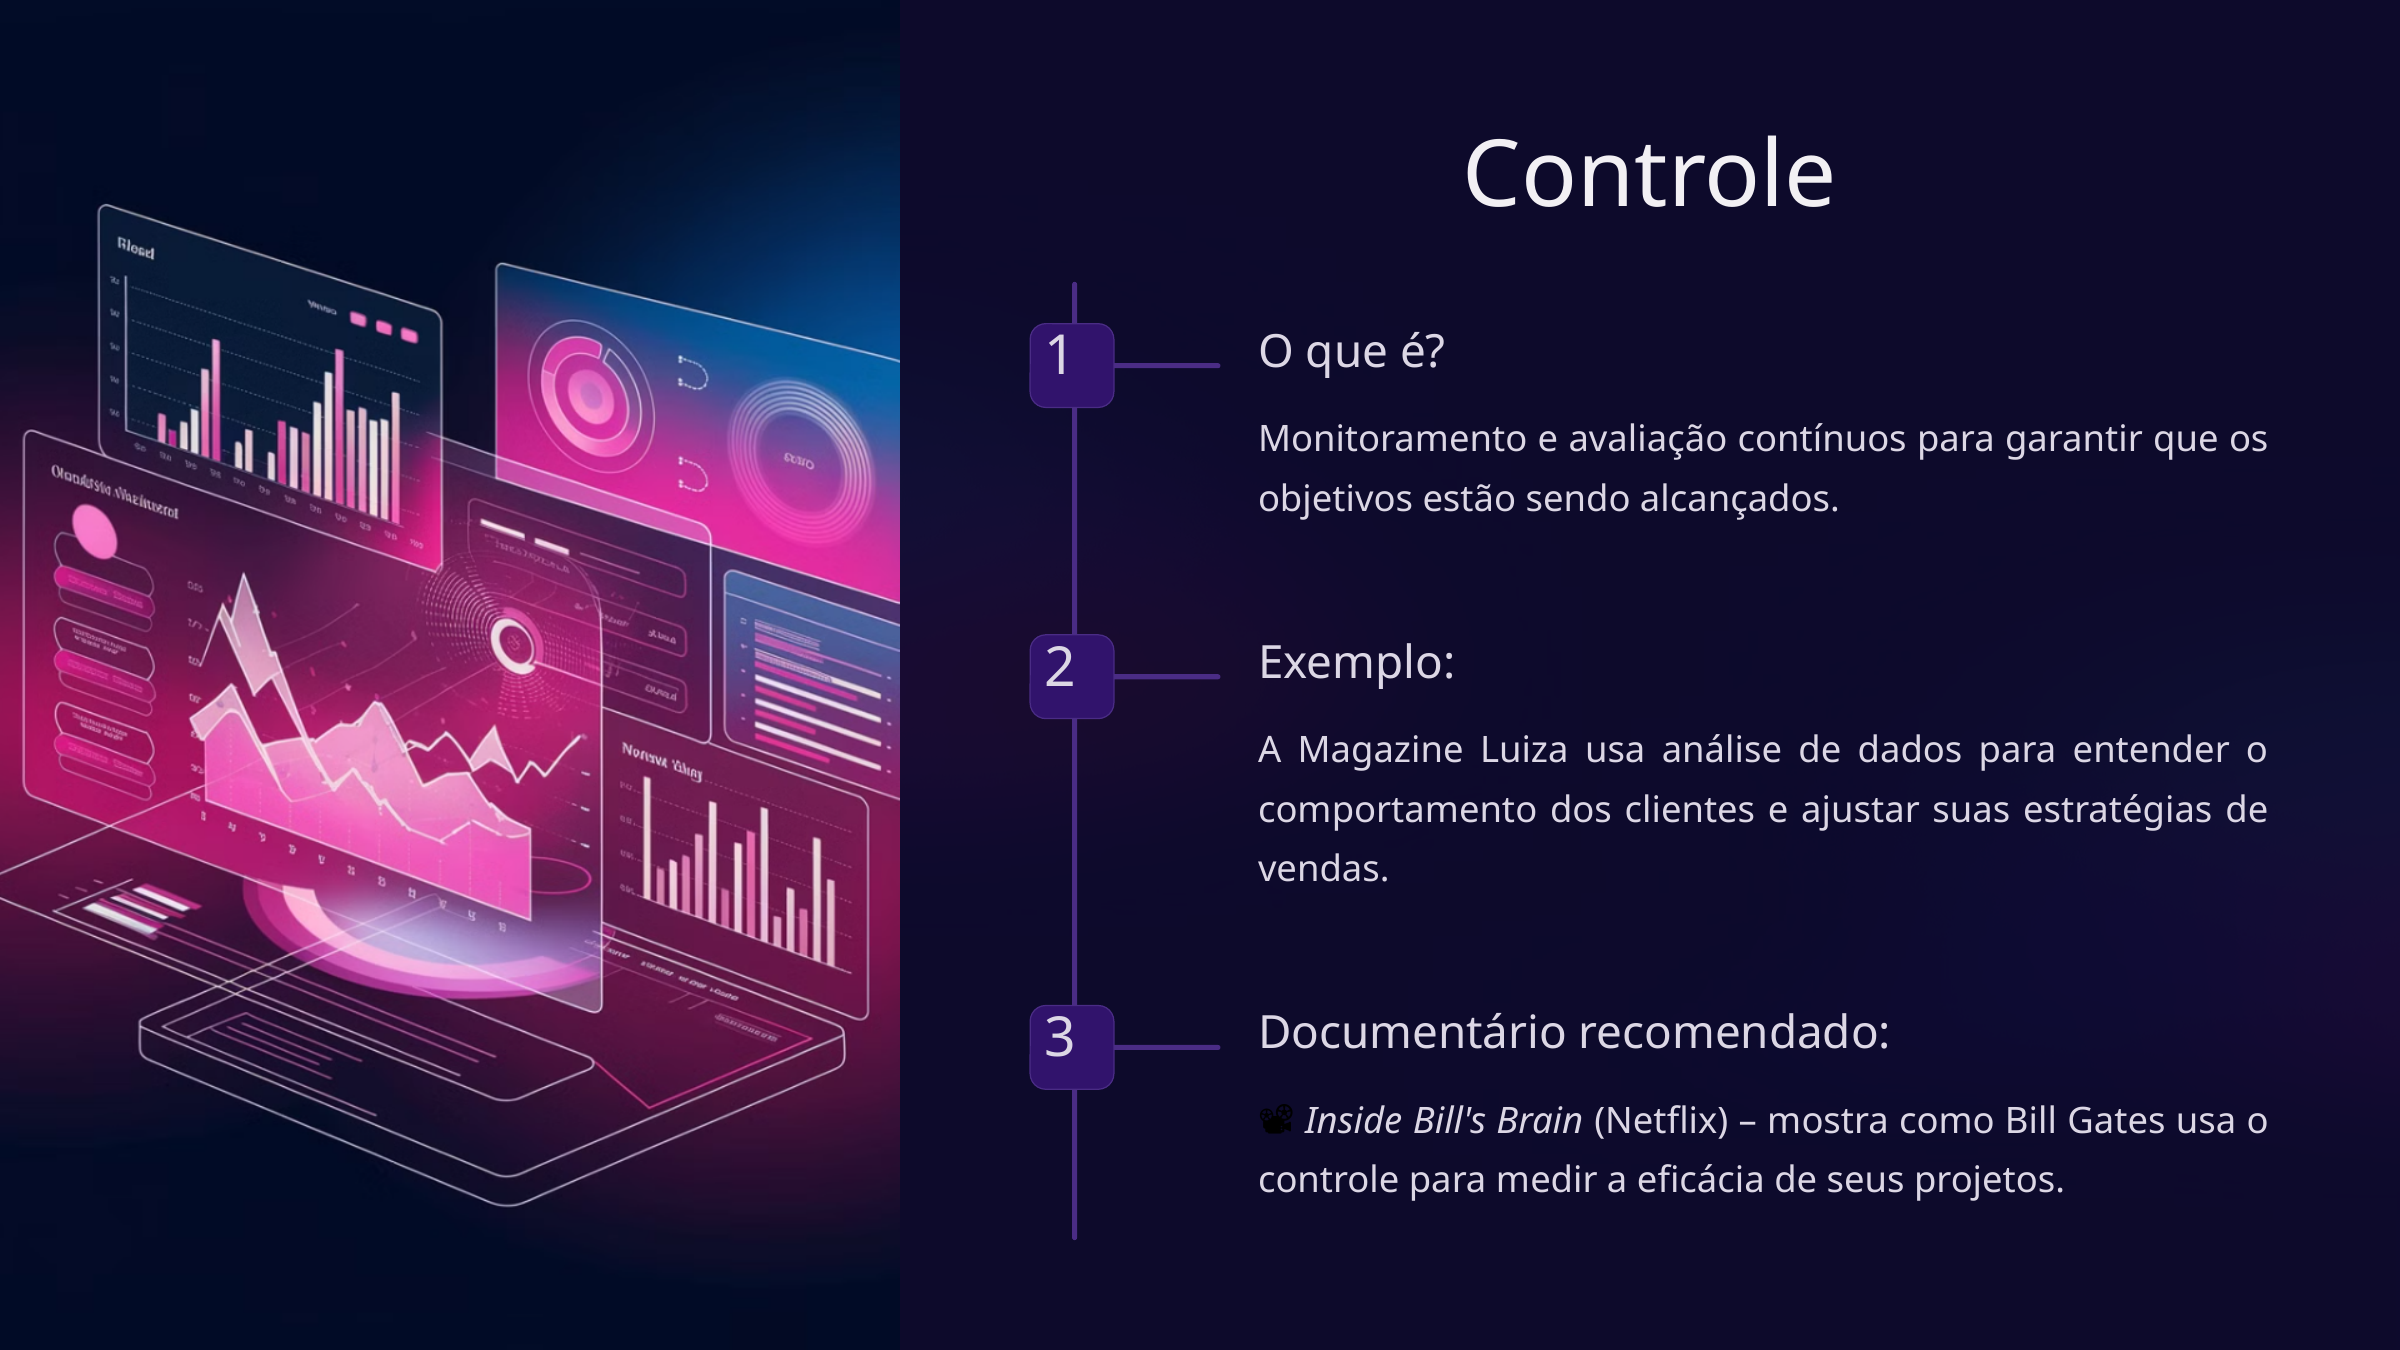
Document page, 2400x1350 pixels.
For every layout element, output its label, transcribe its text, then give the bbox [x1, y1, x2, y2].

text_box [1114, 363, 1221, 369]
text_box Controle [1030, 109, 2270, 227]
text_box [1030, 323, 1114, 408]
text_box [1114, 1044, 1221, 1050]
text_box [1072, 281, 1078, 323]
text_box [1072, 1090, 1078, 1241]
text_box 1 [1044, 330, 1100, 401]
picture [0, 0, 900, 1350]
text_box [1072, 719, 1078, 1005]
text_box 📽️ Inside Bill's Brain (Netflix) – mostra como Bill Gates usa o controle para medir a eficácia de seus projetos. [1258, 1081, 2270, 1203]
text_box [1030, 1005, 1114, 1090]
text_box [1072, 408, 1078, 634]
text_box 2 [1044, 641, 1100, 712]
text_box O que é? [1258, 319, 1724, 378]
text_box Monitoramento e avaliação contínuos para garantir que os objetivos estão sendo alcançados. [1258, 399, 2270, 519]
text_box Documentário recomendado: [1258, 1000, 1949, 1059]
text_box 3 [1044, 1012, 1100, 1083]
text_box A Magazine Luiza usa análise de dados para entender o comportamento dos clientes e ajustar suas estratégias de vendas. [1258, 710, 2270, 890]
text_box Exemplo: [1258, 630, 1724, 689]
text_box [1114, 674, 1221, 680]
text_box [1030, 634, 1114, 719]
